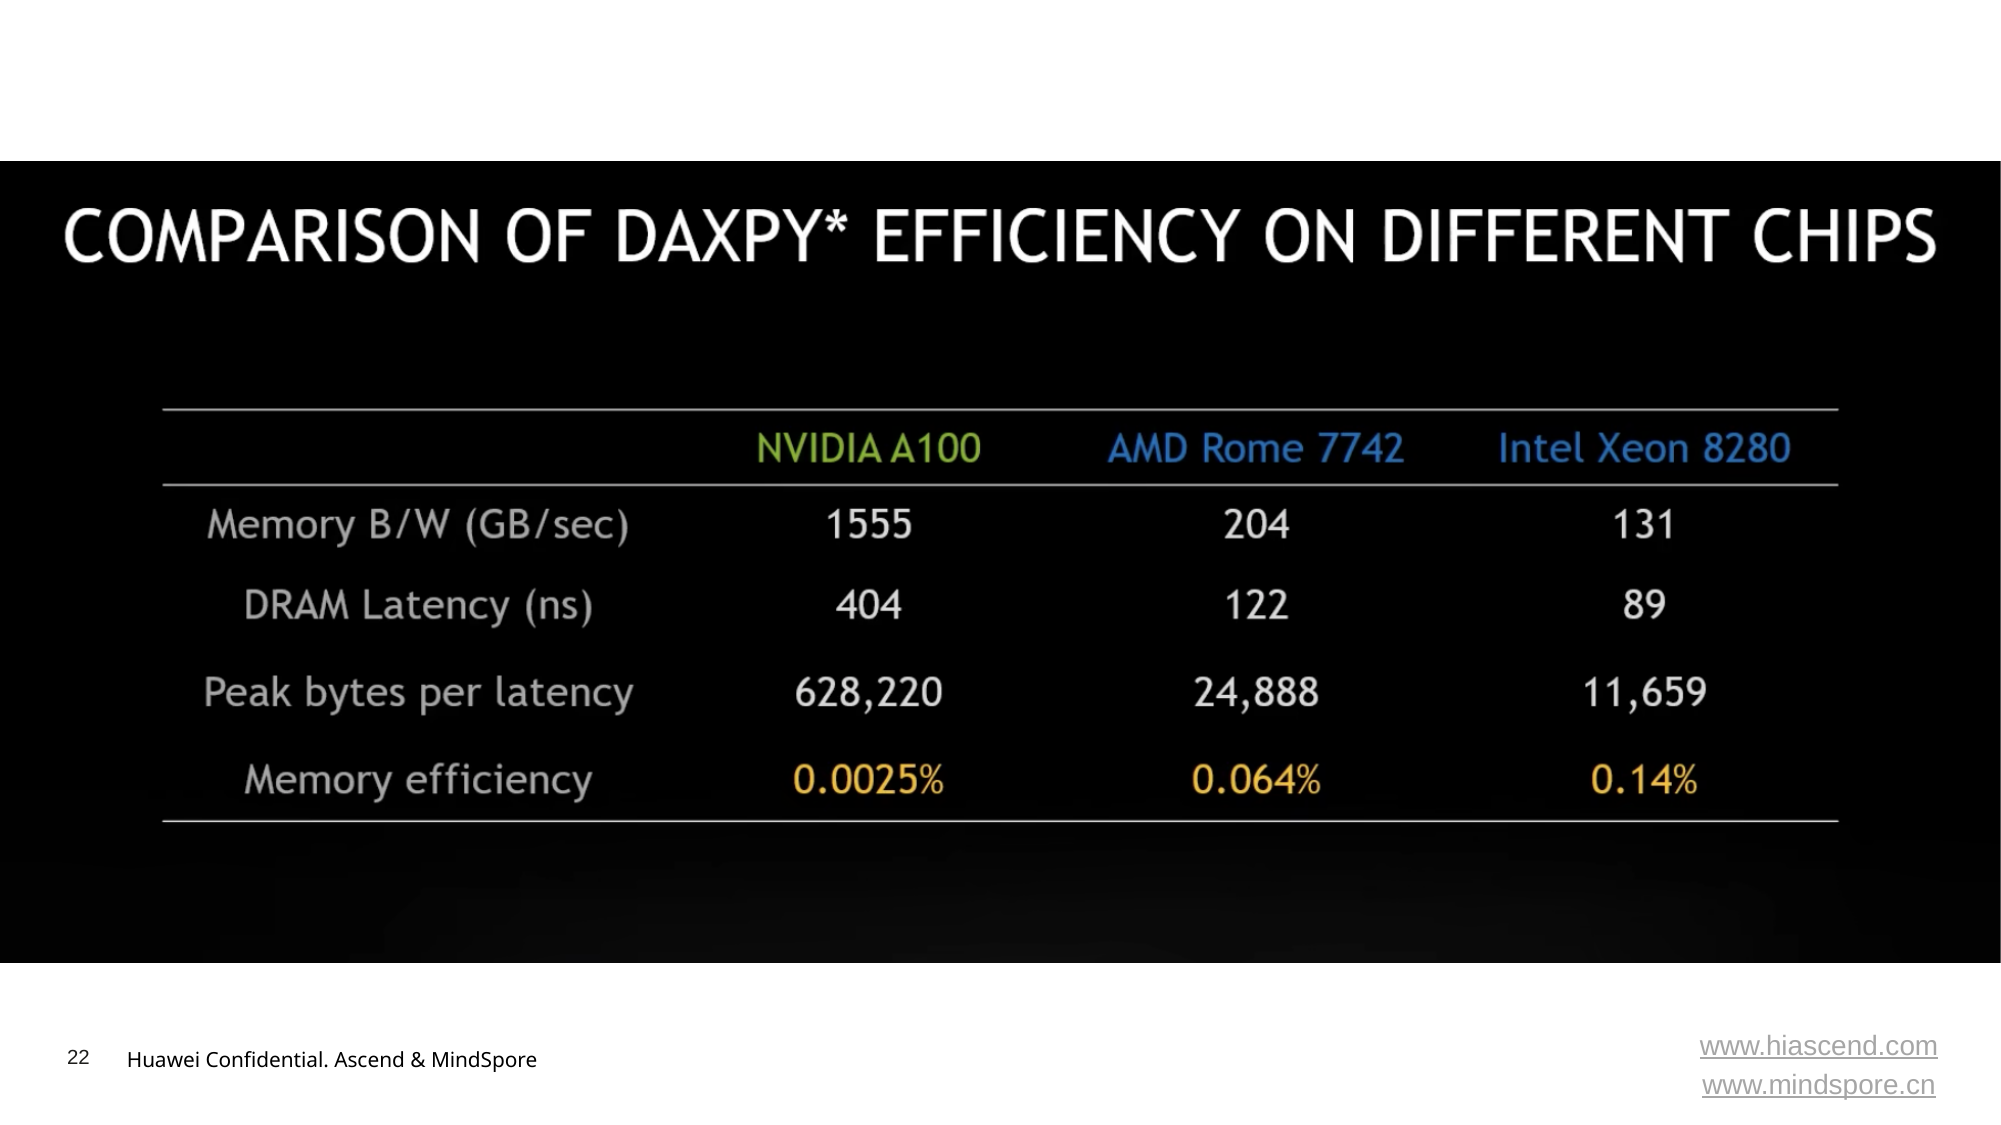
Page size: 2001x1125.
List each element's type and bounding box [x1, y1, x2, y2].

picture [0, 161, 2001, 964]
